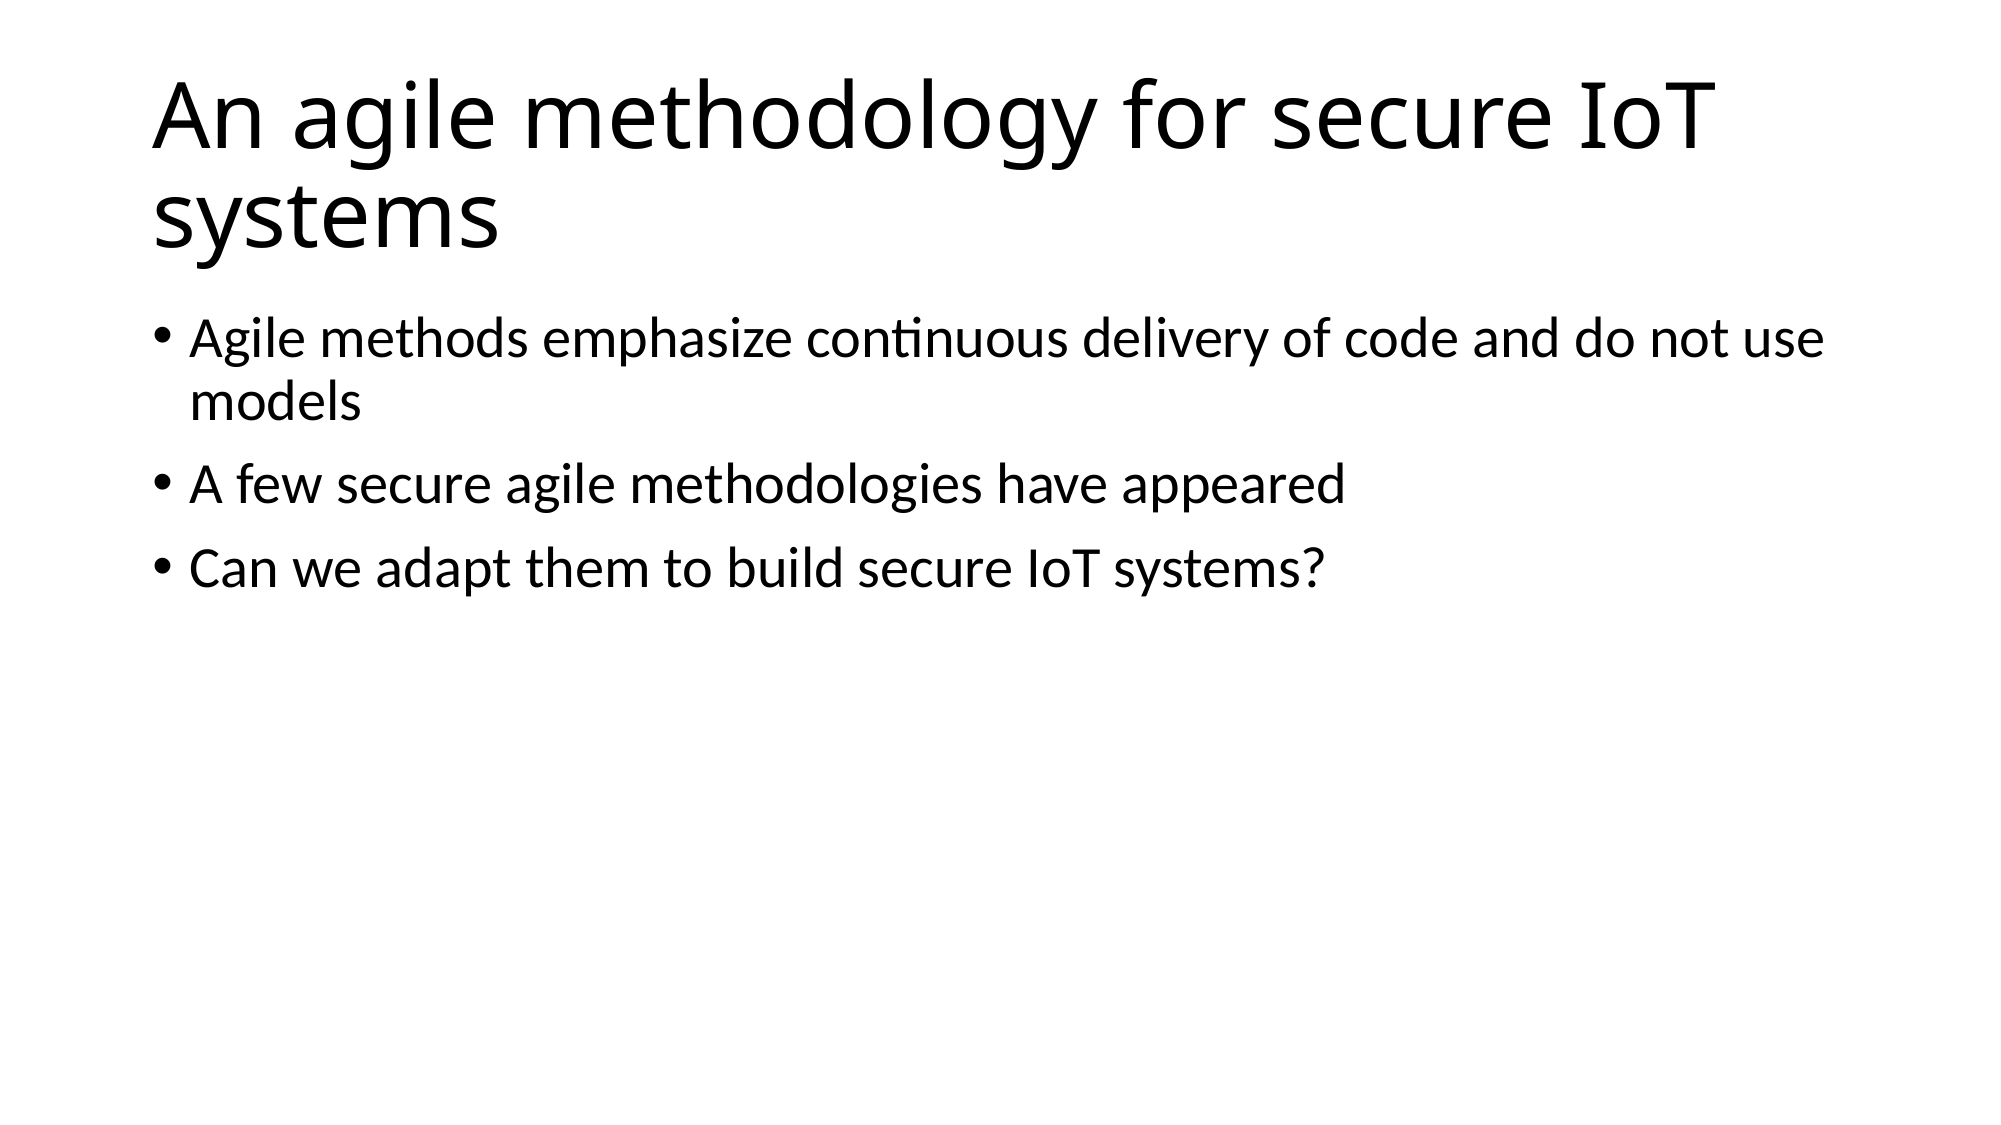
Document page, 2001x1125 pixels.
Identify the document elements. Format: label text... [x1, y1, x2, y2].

text_box An agile methodology for secure IoT systems [137, 59, 1863, 278]
text_box Agile methods emphasize continuous delivery of code and do not use models A few secure agile methodologies have appeared Can we adapt them to build secure IoT systems? [137, 299, 1863, 1014]
